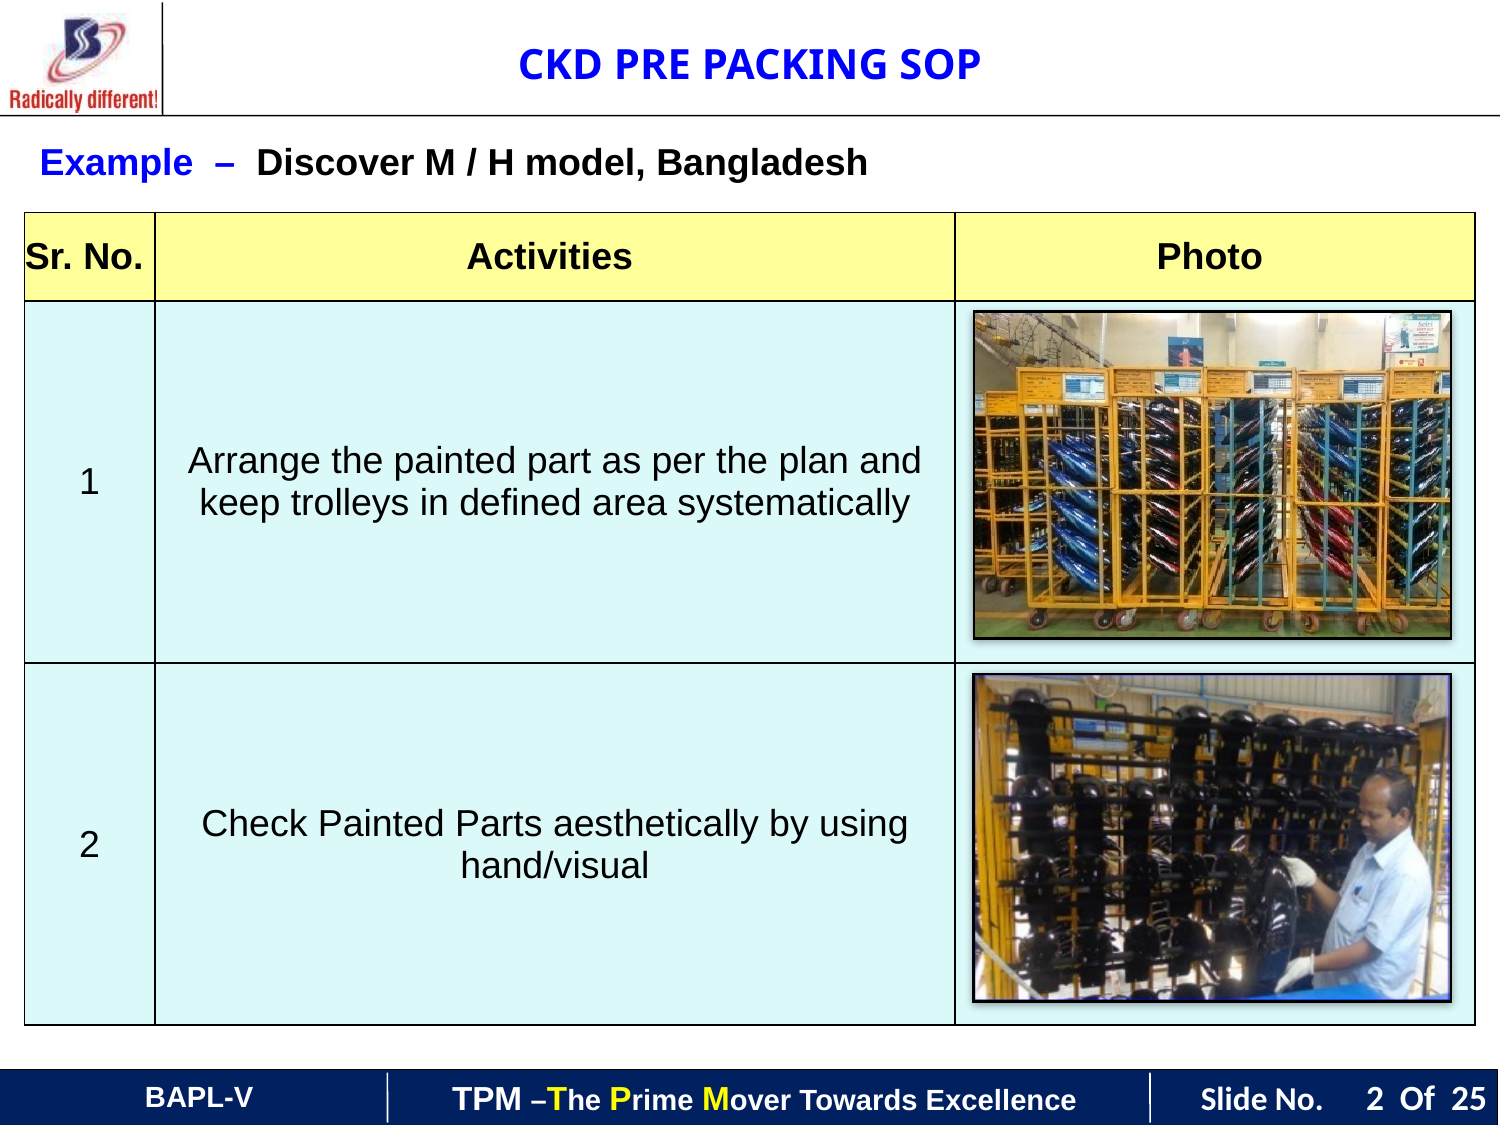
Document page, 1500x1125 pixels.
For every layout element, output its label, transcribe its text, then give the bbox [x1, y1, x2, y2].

table_cell [956, 302, 1474, 662]
text_box CKD PRE PACKING SOP [0, 11, 1500, 114]
picture [974, 674, 1451, 1001]
table_header Sr. No. [25, 213, 154, 300]
table_cell [956, 664, 1474, 1024]
table_cell 2 [25, 664, 154, 1024]
table_cell 1 [25, 302, 154, 662]
picture [974, 312, 1451, 638]
table_cell Check Painted Parts aesthetically by using hand/visual [156, 664, 954, 1024]
table_cell Arrange the painted part as per the plan and keep trolleys in defined area systematically [156, 302, 954, 662]
text_box Example – Discover M / H model, Bangladesh [24, 129, 925, 193]
table_header Photo [956, 213, 1474, 300]
table_header Activities [156, 213, 954, 300]
